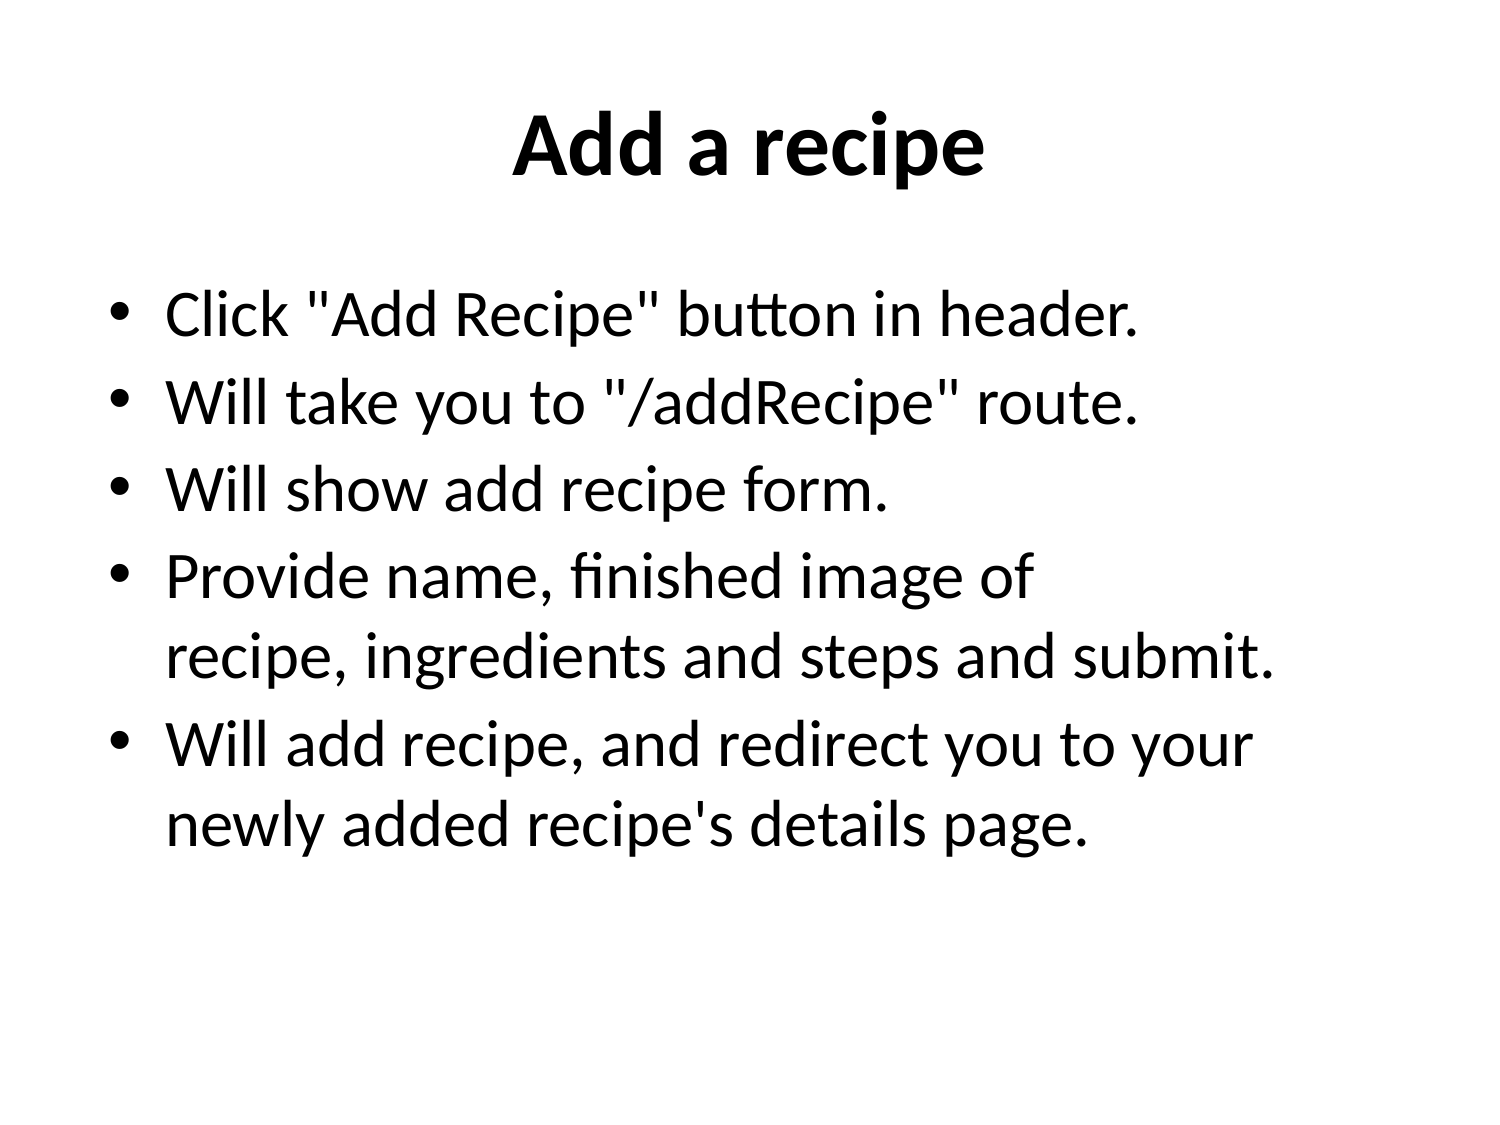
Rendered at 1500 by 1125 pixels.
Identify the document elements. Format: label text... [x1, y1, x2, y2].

title Add a recipe [75, 45, 1425, 233]
list Click "Add Recipe" button in header. Will take you to "/addRecipe" route. Will show add recipe form. Provide name, finished image of recipe, ingredients and steps and submit. Will add recipe, and redirect you to your newly added recipe's details page. [75, 262, 1425, 1005]
